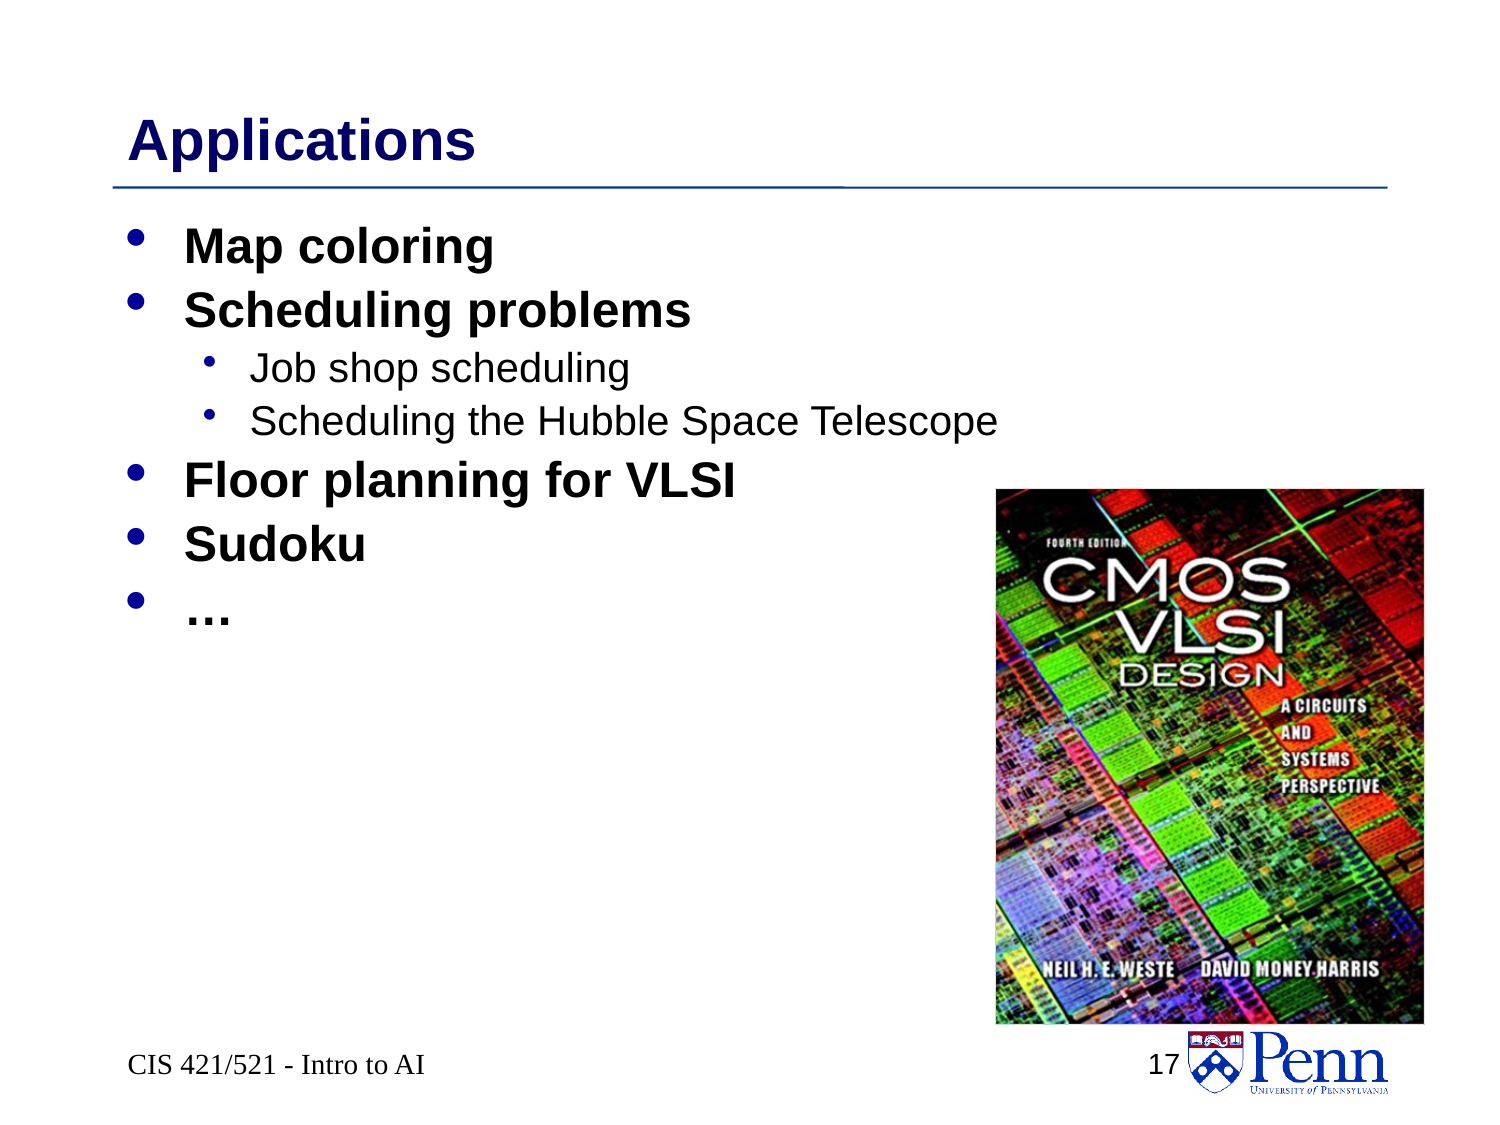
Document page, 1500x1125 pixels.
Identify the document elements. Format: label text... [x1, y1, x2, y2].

picture [995, 488, 1426, 1026]
title Applications [112, 99, 1388, 176]
slide_number 17 [1074, 1051, 1388, 1101]
slide_number CIS 421/521 - Intro to AI [112, 1051, 501, 1101]
list Map coloring Scheduling problems Job shop scheduling Scheduling the Hubble Space Telescope Floor planning for VLSI Sudoku … [112, 212, 1426, 1051]
